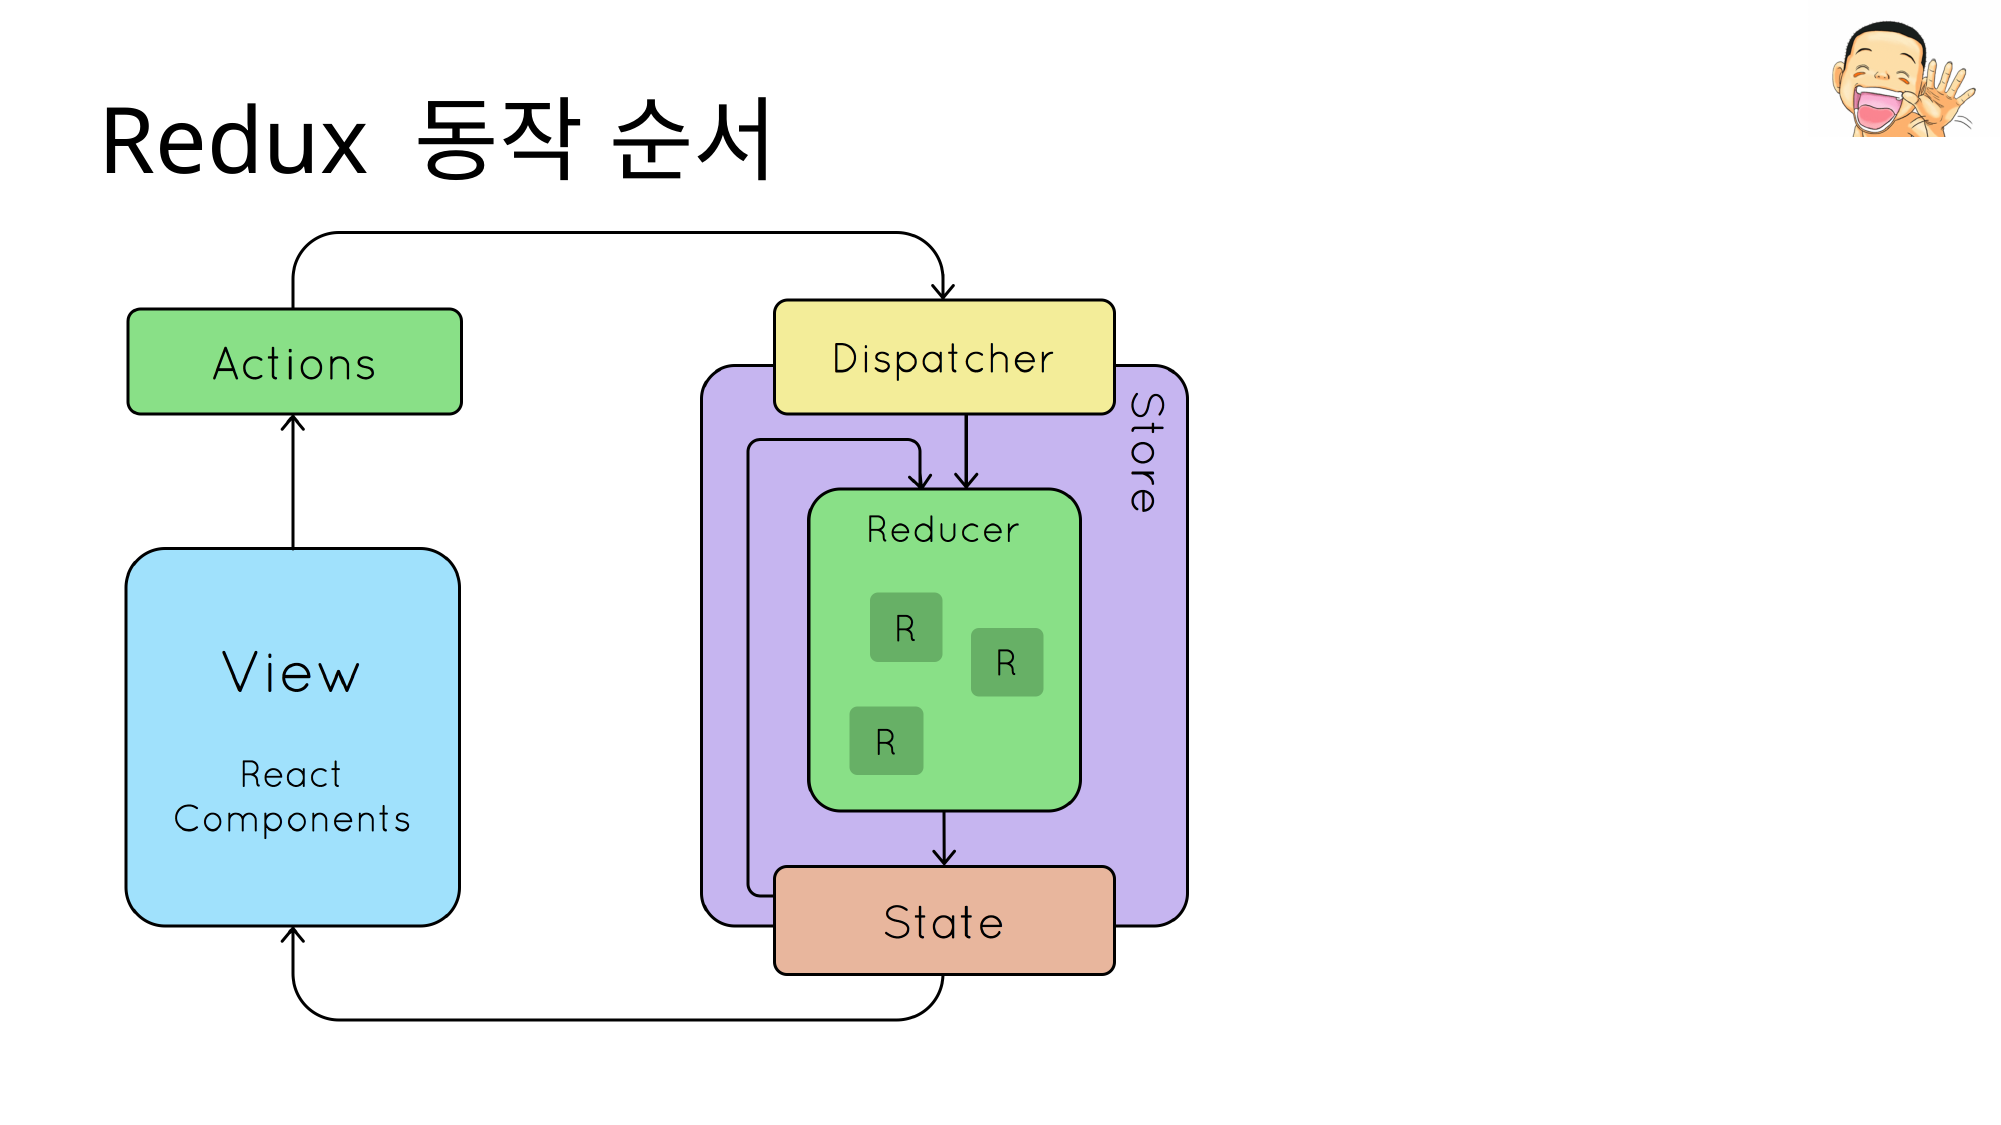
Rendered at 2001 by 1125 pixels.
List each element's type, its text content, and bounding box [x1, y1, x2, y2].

picture [83, 217, 1225, 1033]
picture [1931, 0, 2000, 137]
title Redux 동작 순서 [83, 0, 1931, 218]
